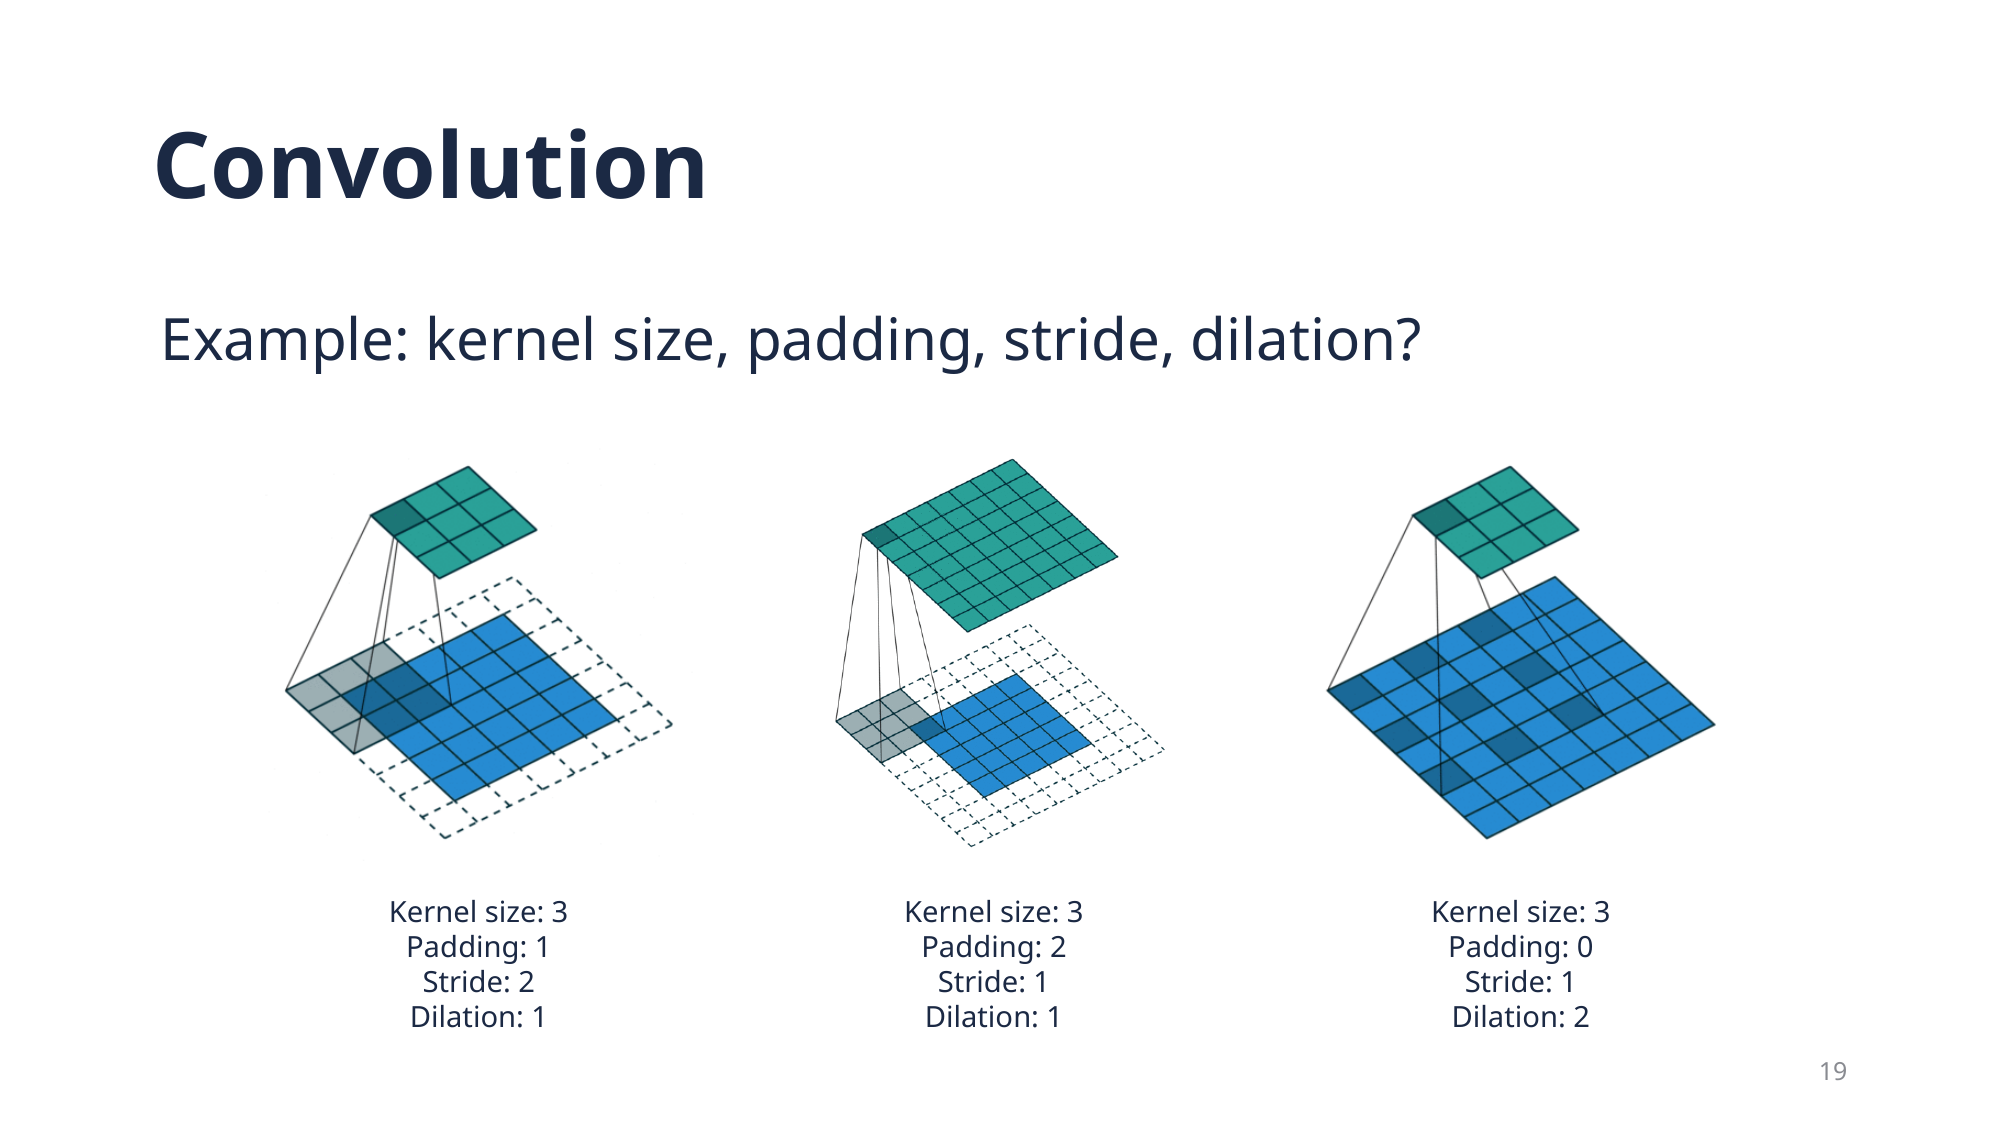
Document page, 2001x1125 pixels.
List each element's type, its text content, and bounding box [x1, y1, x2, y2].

picture [261, 443, 696, 862]
text_box Kernel size: 3 Padding: 2 Stride: 1 Dilation: 1 [889, 886, 1099, 1041]
text_box Kernel size: 3 Padding: 1 Stride: 2 Dilation: 1 [374, 886, 584, 1041]
picture [1303, 443, 1738, 862]
title Convolution [137, 59, 1863, 278]
text_box Kernel size: 3 Padding: 0 Stride: 1 Dilation: 2 [1416, 886, 1626, 1041]
list Example: kernel size, padding, stride, dilation? [137, 302, 1863, 1004]
picture [820, 443, 1180, 862]
slide_number 19 [1412, 1042, 1863, 1103]
